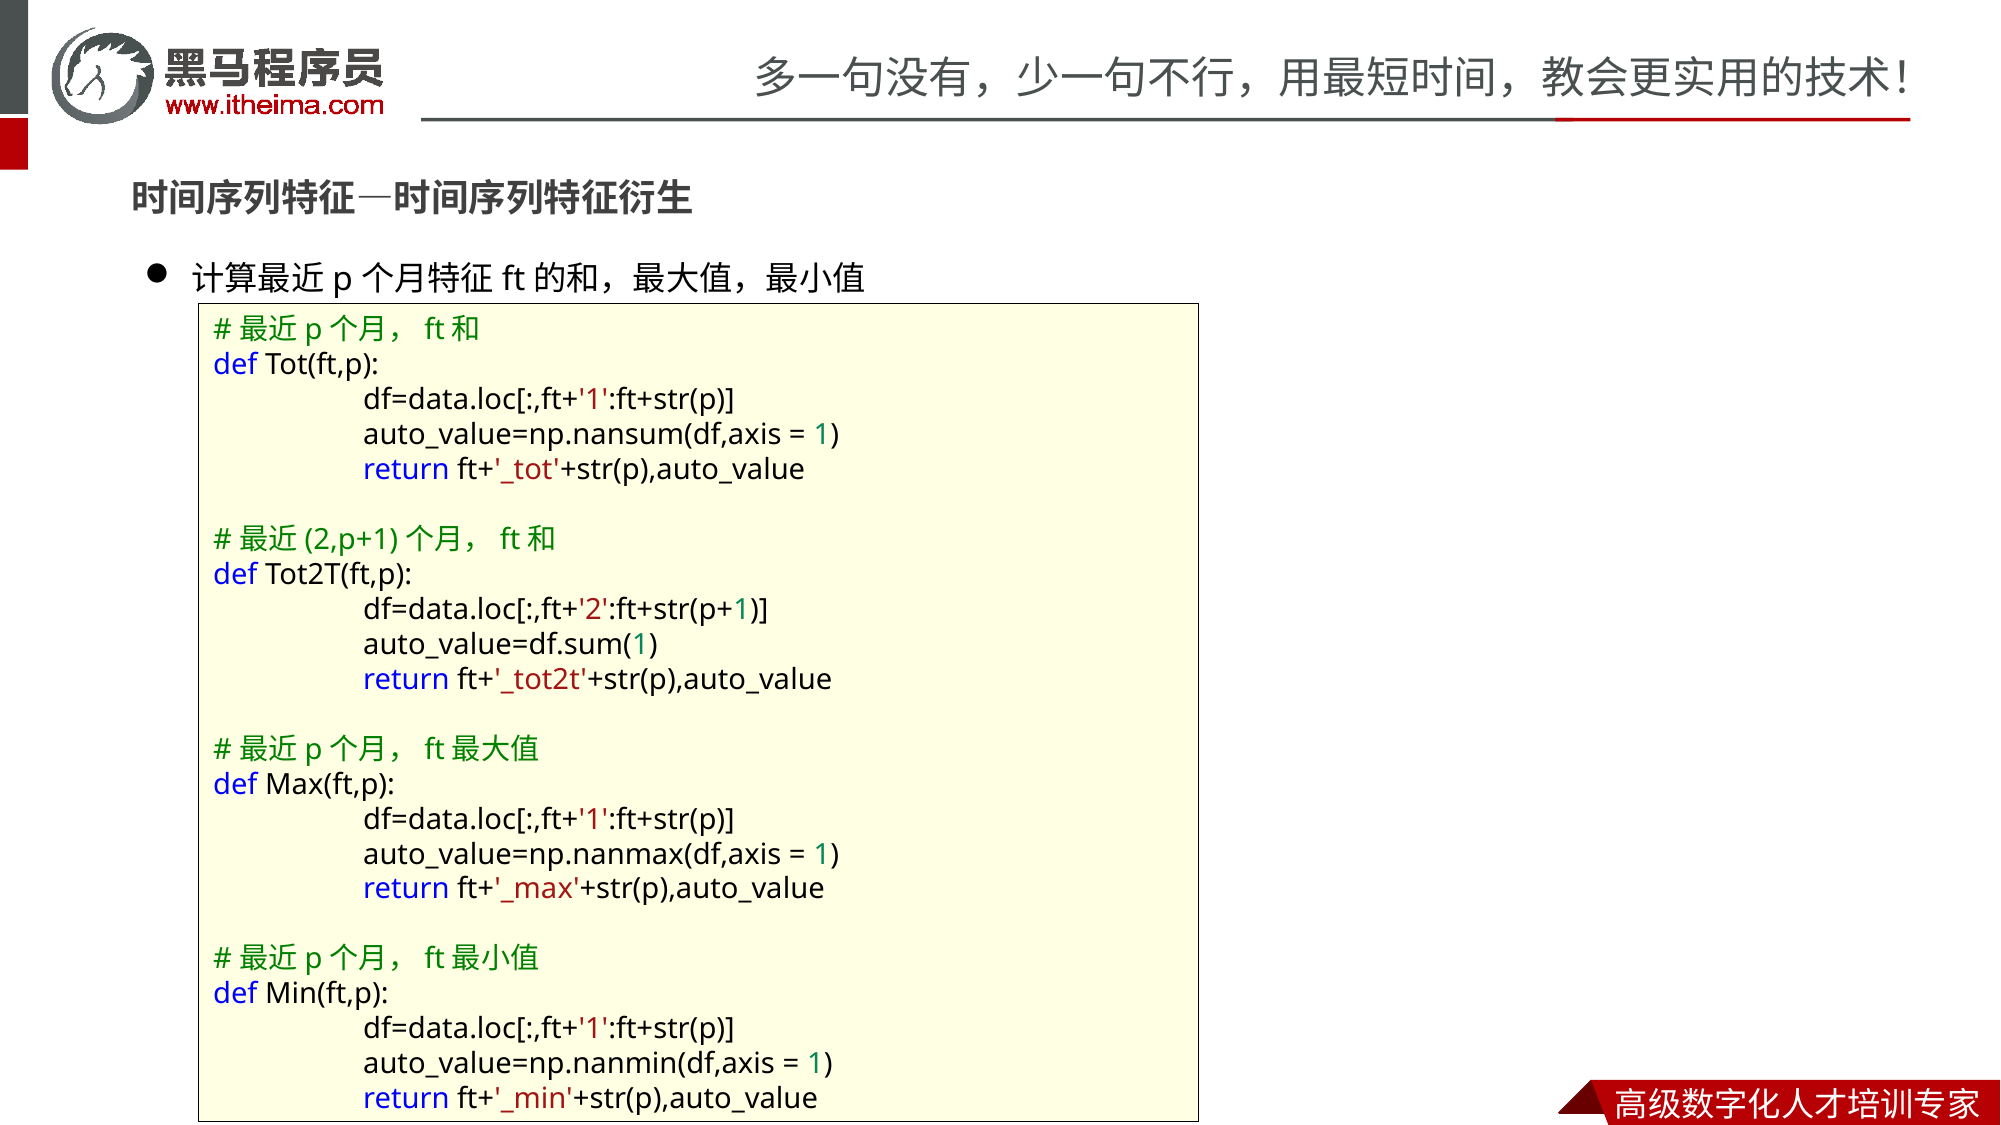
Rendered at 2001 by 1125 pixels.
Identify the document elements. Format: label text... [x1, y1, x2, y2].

picture [50, 26, 384, 125]
text_box 计算最近p个月特征ft的和，最大值，最小值 [129, 250, 881, 345]
text_box #最近p个月，ft和 def Tot(ft,p): df=data.loc[:,ft+'1':ft+str(p)] auto_value=np.nansum(df,axis = 1) return ft+'_tot'+str(p),auto_value #最近(2,p+1)个月，ft和 def Tot2T(ft,p): df=data.loc[:,ft+'2':ft+str(p+1)] auto_value=df.sum(1) return ft+'_tot2t'+str(p),auto_value #最近p个月，ft最大值 def Max(ft,p): df=data.loc[:,ft+'1':ft+str(p)] auto_value=np.nanmax(df,axis = 1) return ft+'_max'+str(p),auto_value #最近p个月，ft最小值 def Min(ft,p): df=data.loc[:,ft+'1':ft+str(p)] auto_value=np.nanmin(df,axis = 1) return ft+'_min'+str(p),auto_value [198, 303, 1199, 1122]
list 时间序列特征—时间序列特征衍生 [116, 154, 1880, 239]
